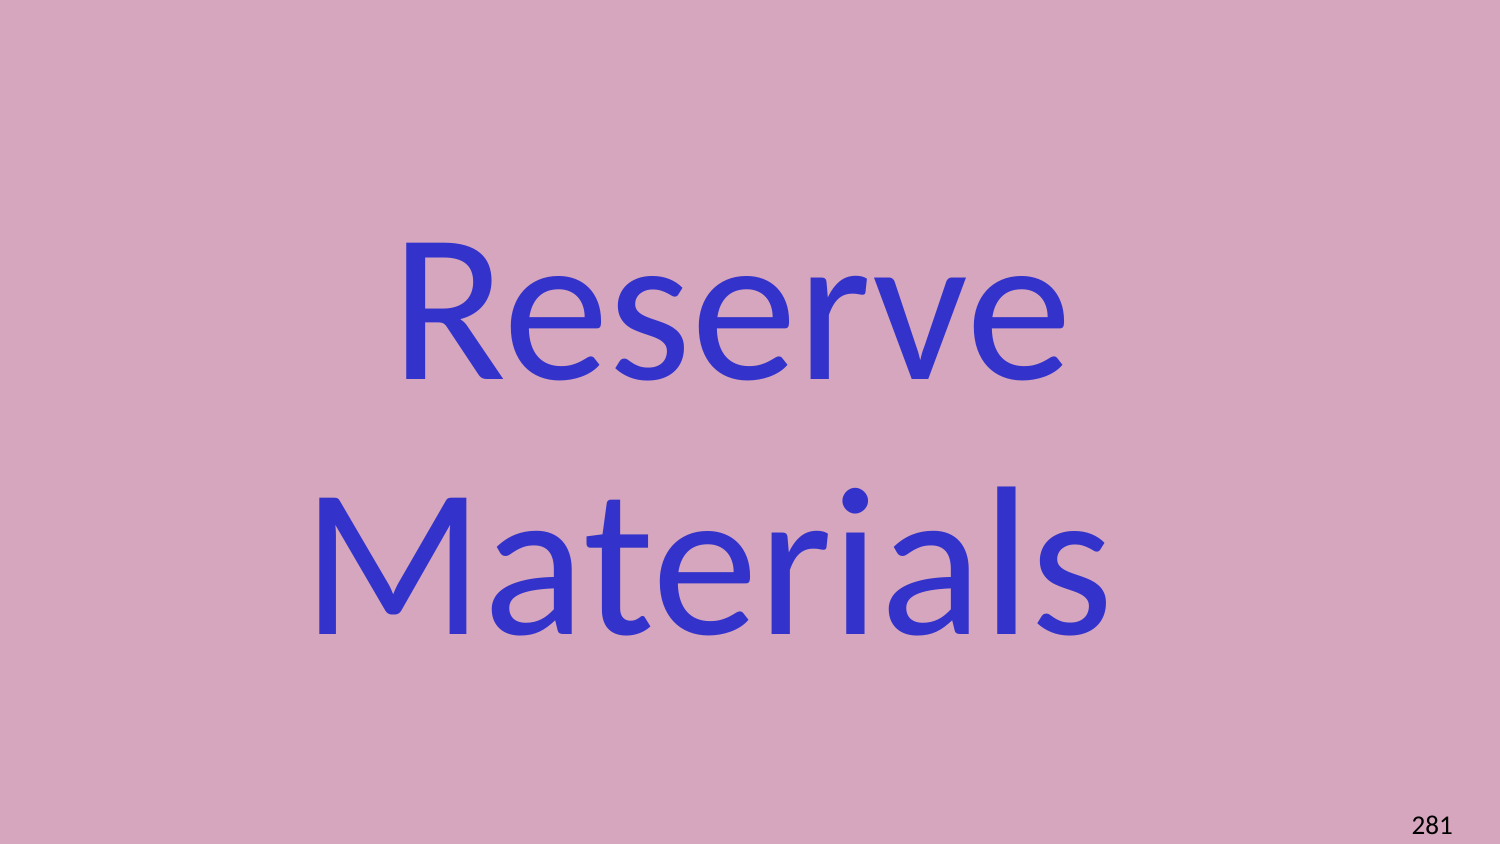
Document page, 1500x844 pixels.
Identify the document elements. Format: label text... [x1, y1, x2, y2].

slide_number ‹#› [1372, 802, 1492, 827]
title Reserve Materials [98, 342, 1373, 502]
